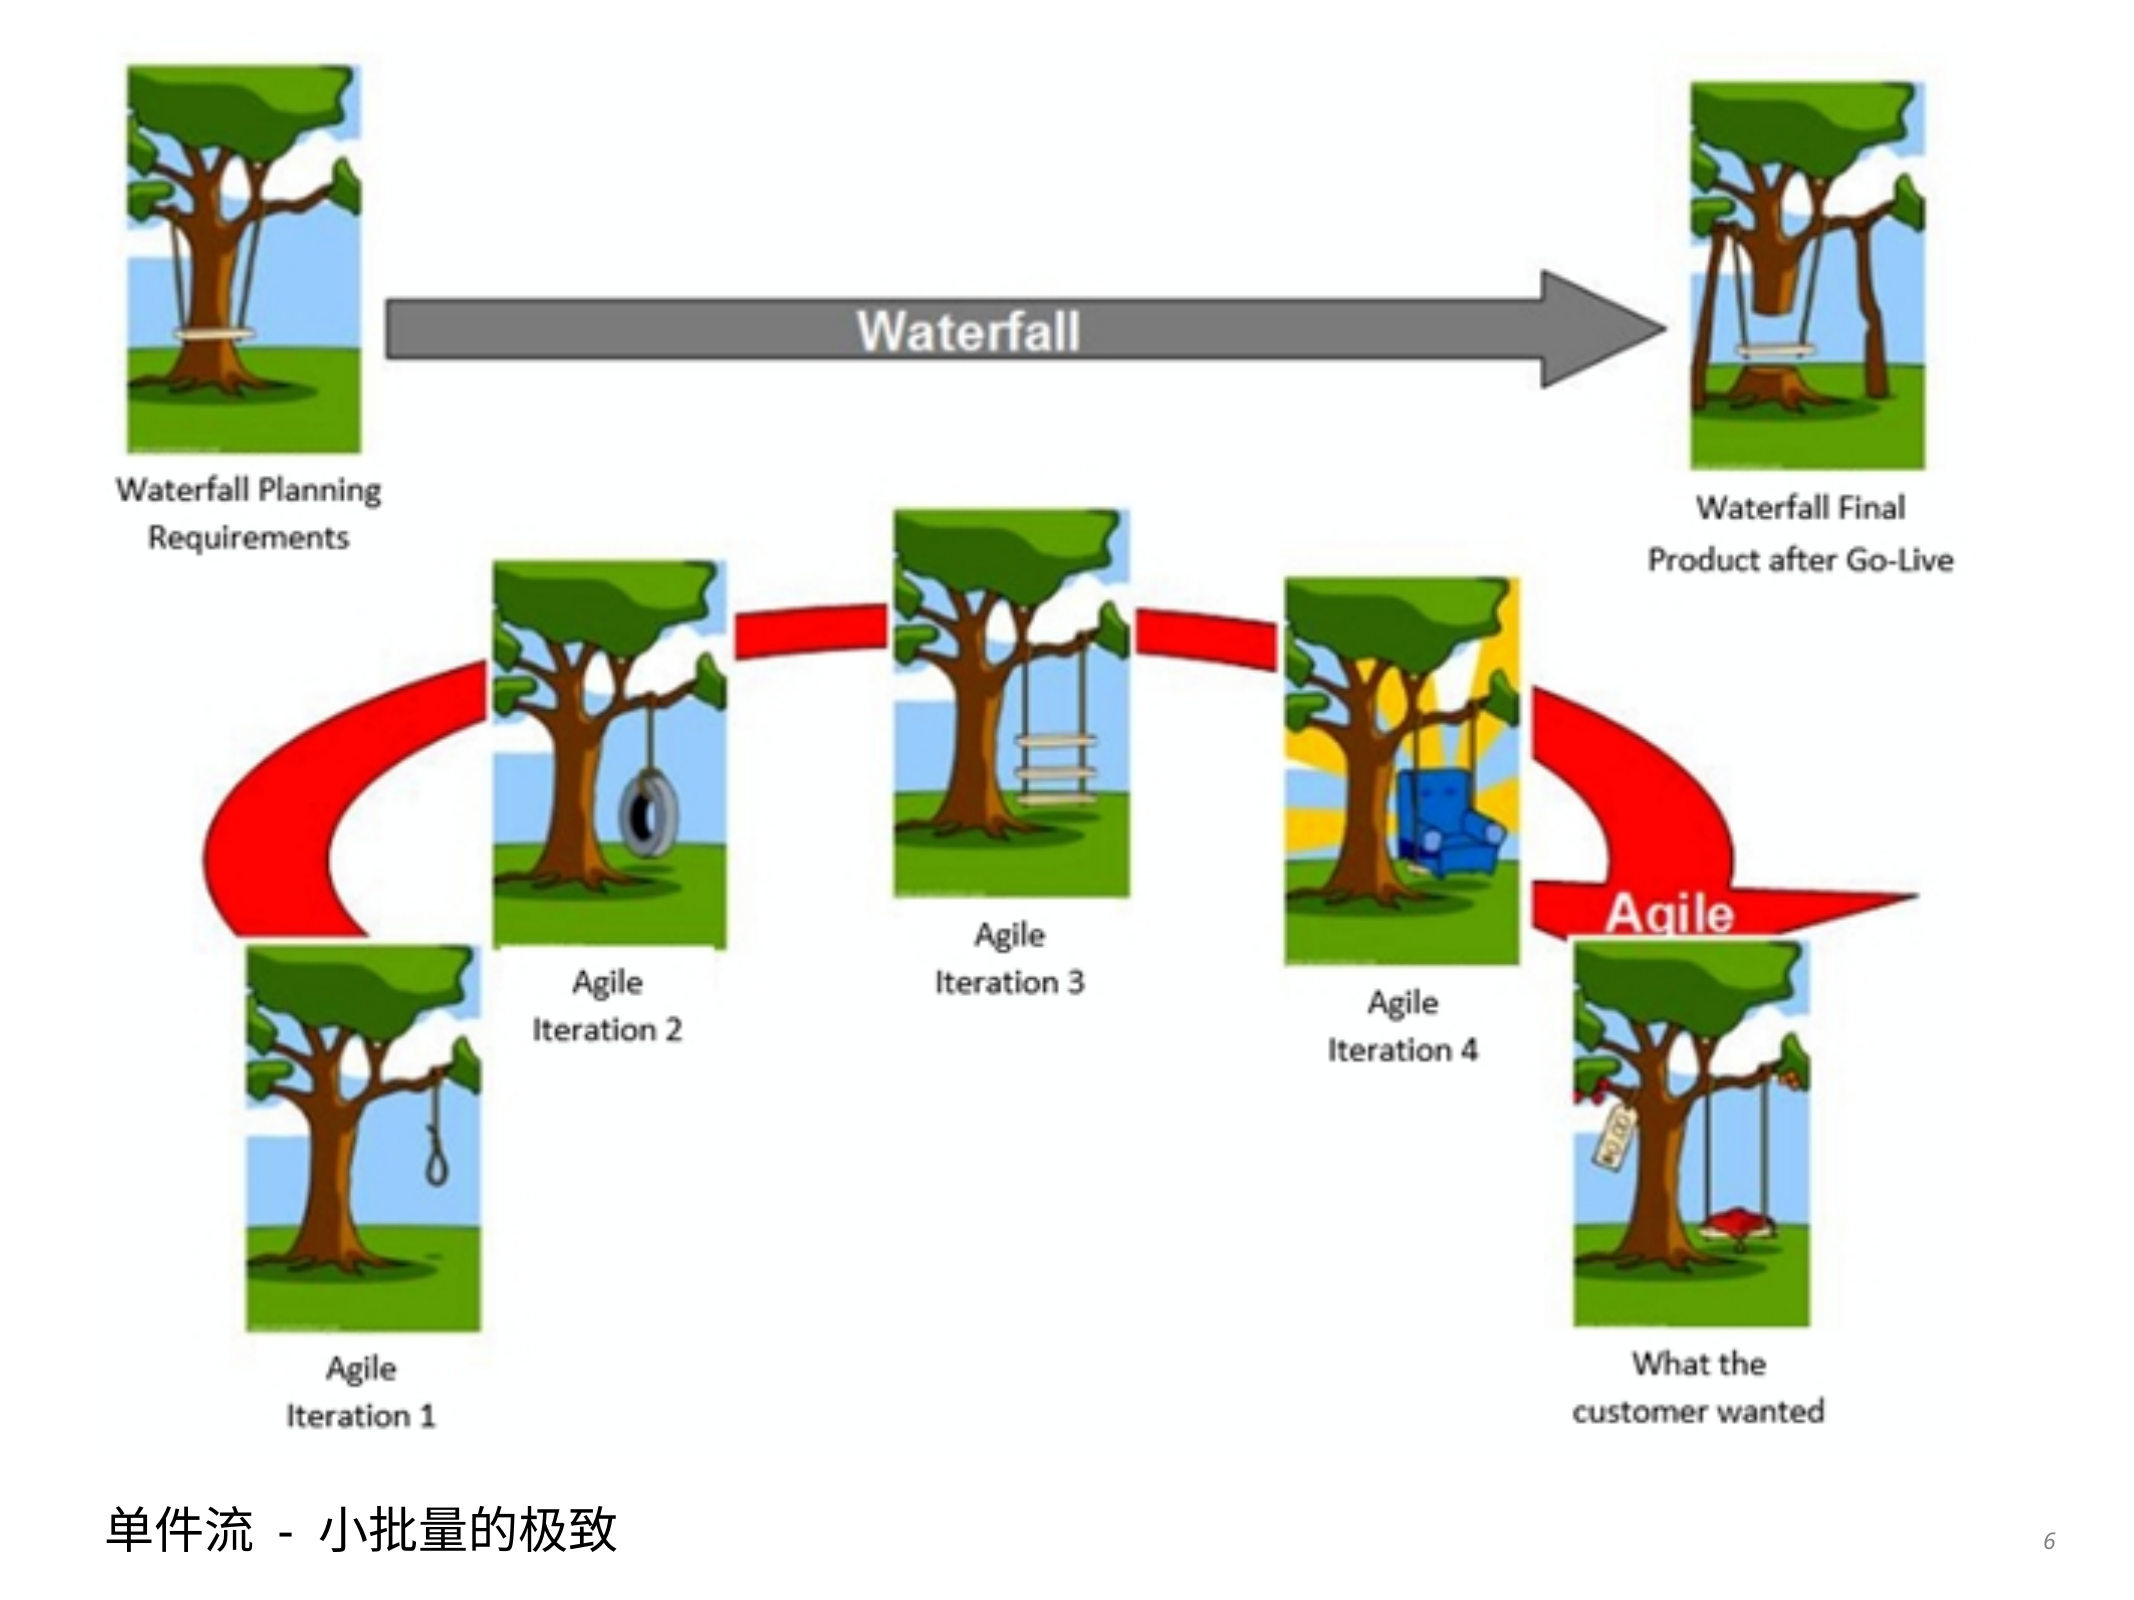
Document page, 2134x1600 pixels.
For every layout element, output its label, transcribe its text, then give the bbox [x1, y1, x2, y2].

text_box 单件流 - 小批量的极致 [89, 1490, 634, 1566]
picture [97, 31, 1978, 1458]
slide_number 6 [2026, 1518, 2071, 1567]
